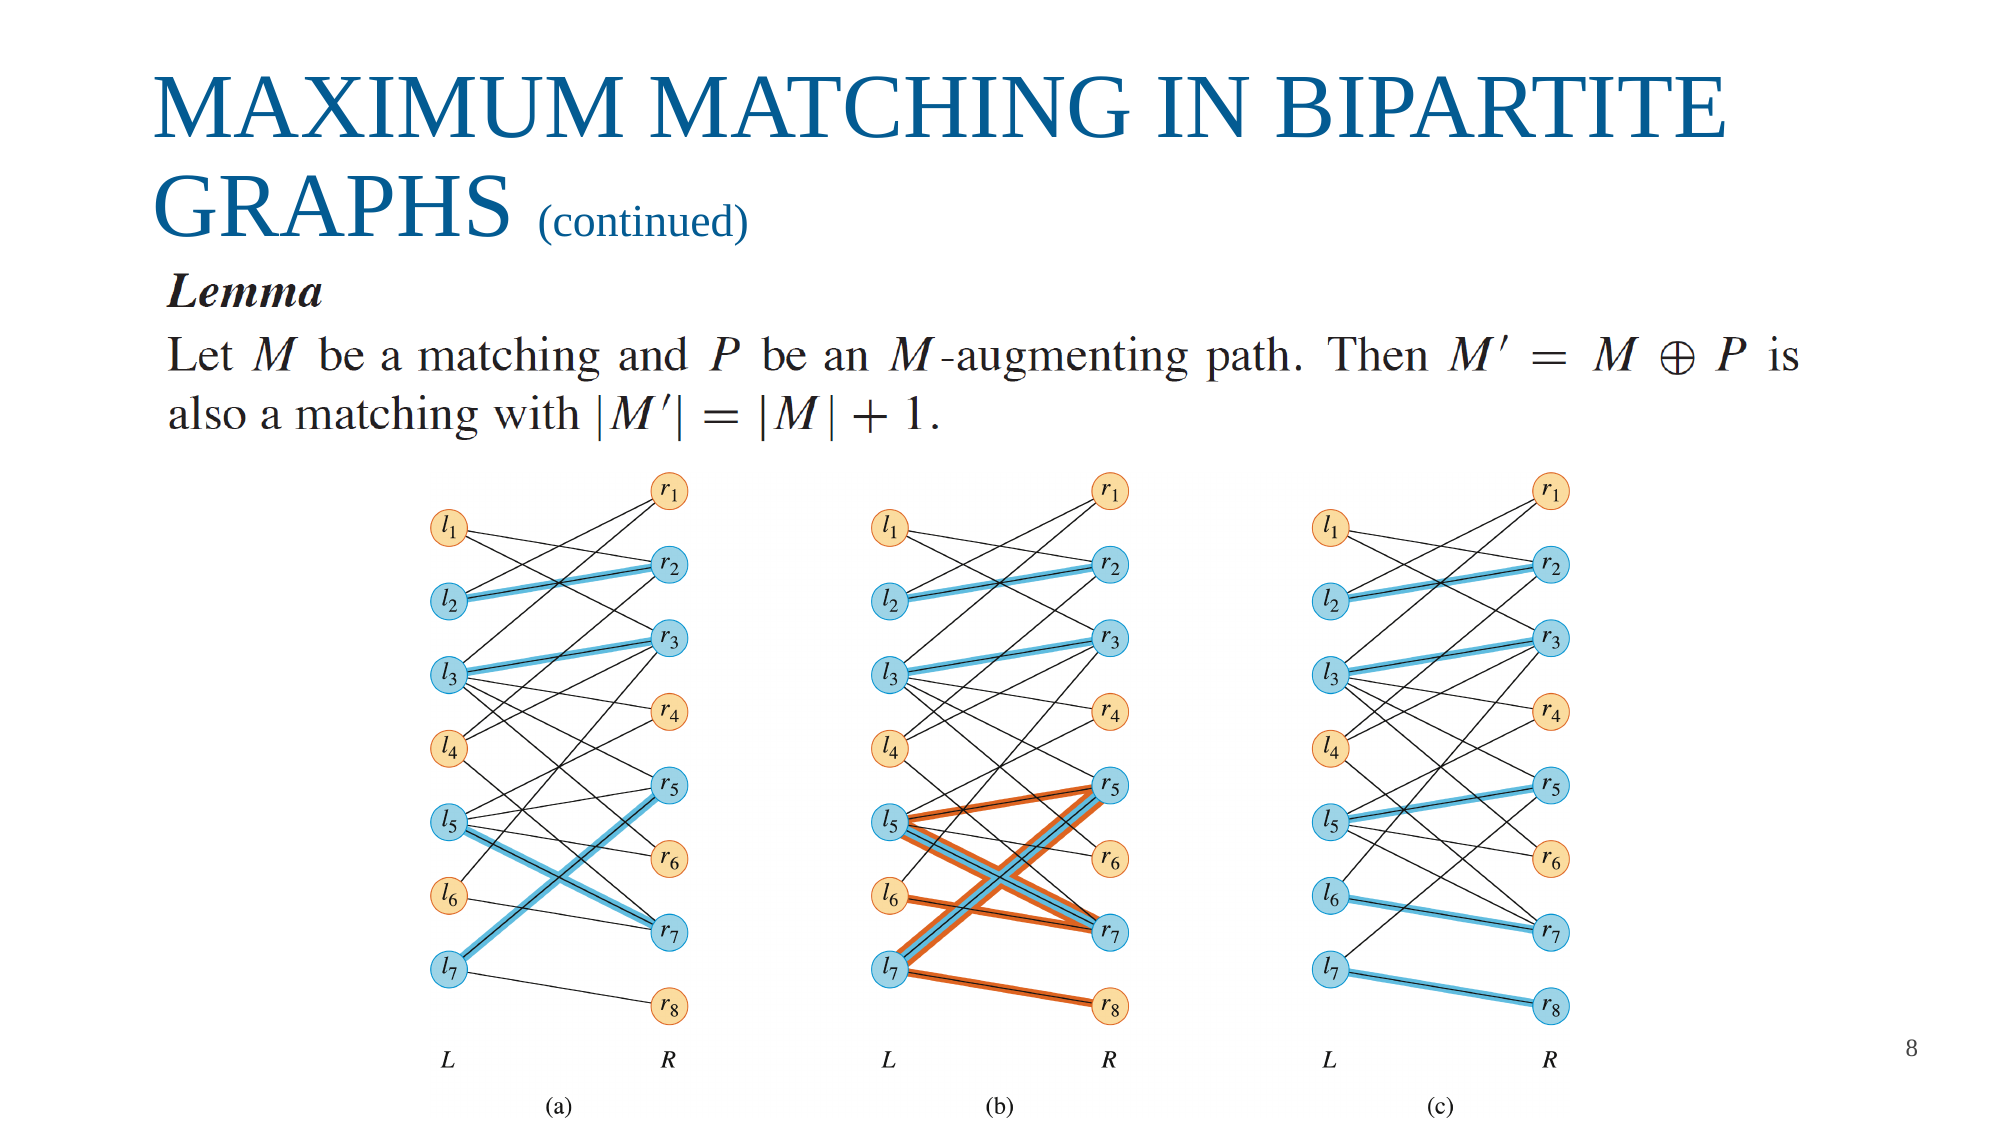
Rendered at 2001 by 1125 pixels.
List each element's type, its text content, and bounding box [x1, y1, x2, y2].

slide_number 8 [1570, 1016, 1934, 1077]
picture [430, 472, 1570, 1118]
picture [160, 255, 1840, 458]
title MAXIMUM MATCHING IN BIPARTITE GRAPHS (continued) [137, 48, 1863, 266]
